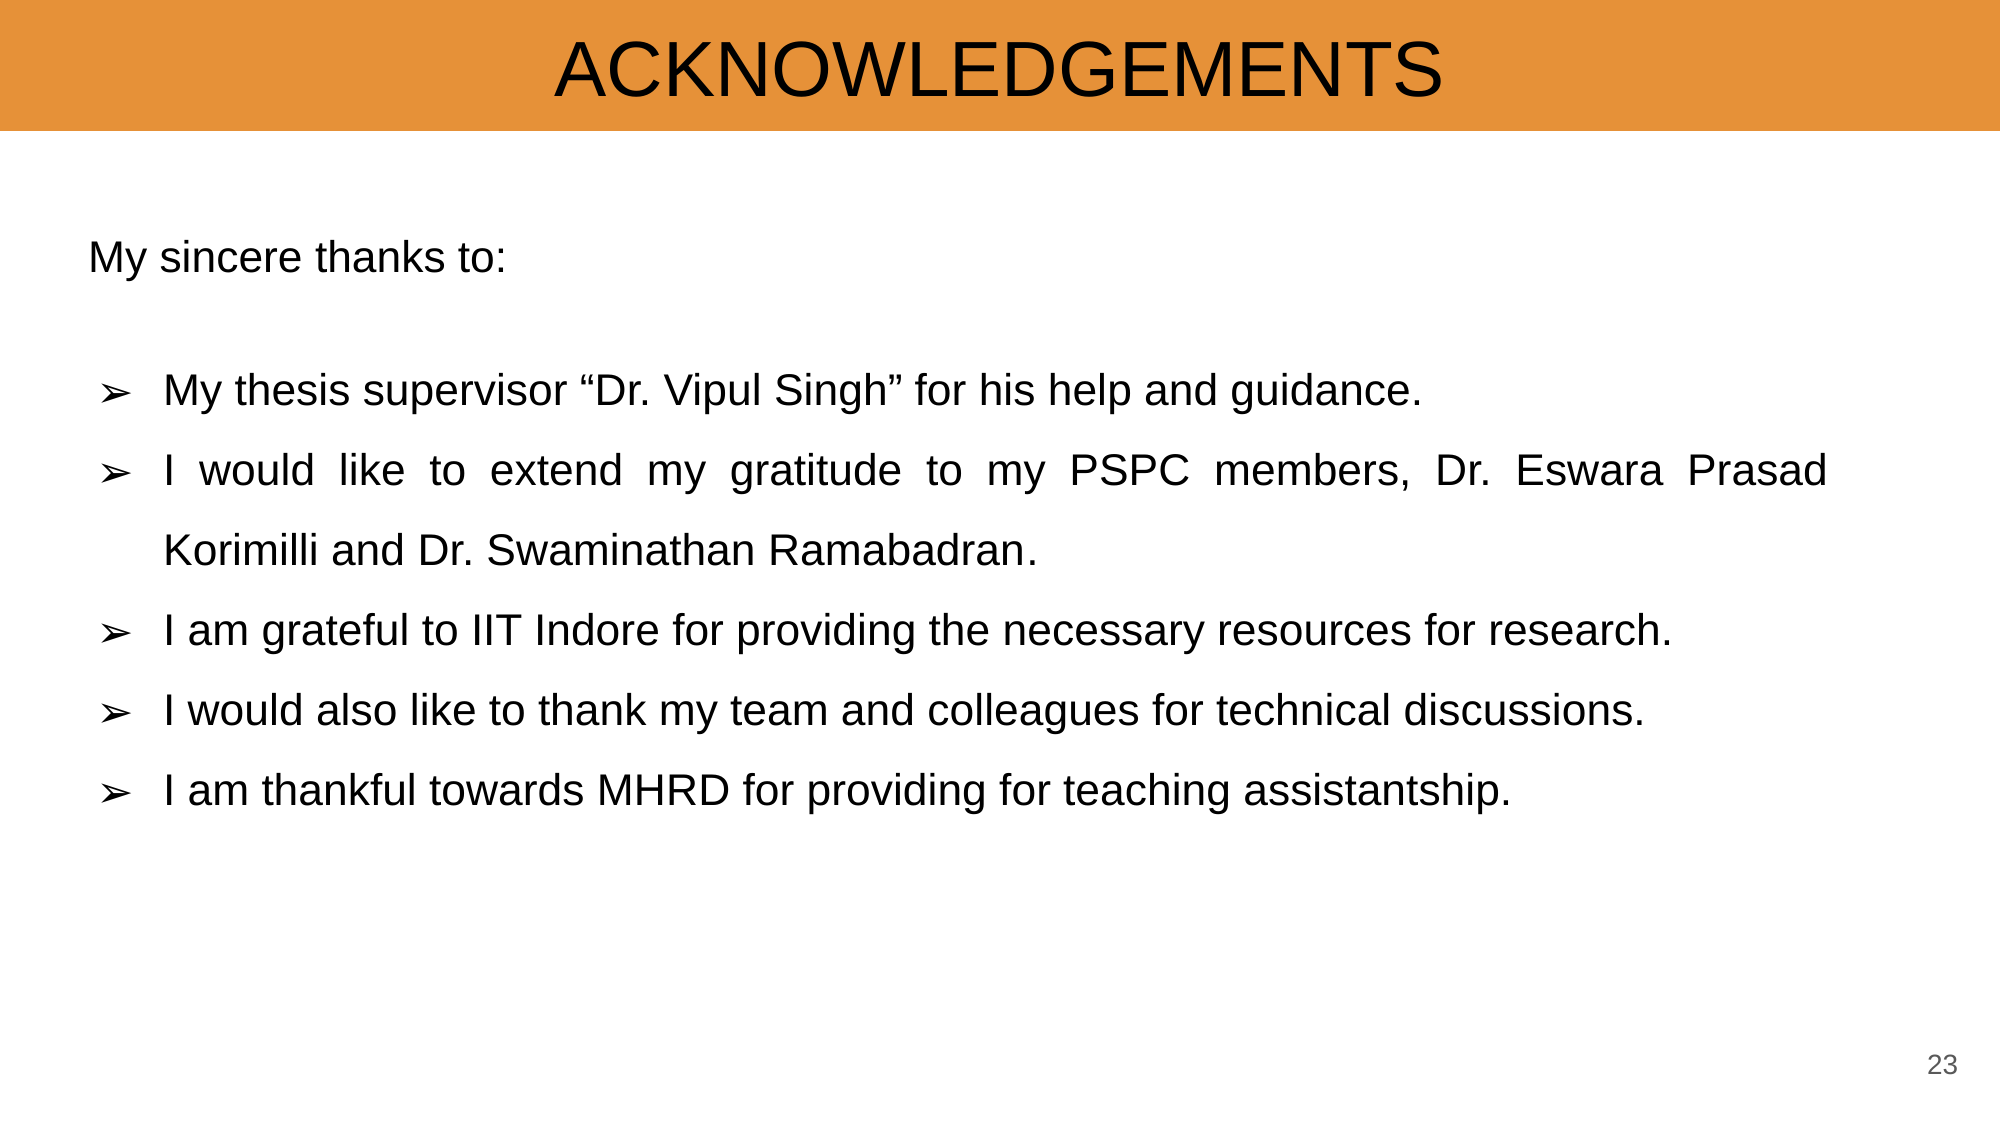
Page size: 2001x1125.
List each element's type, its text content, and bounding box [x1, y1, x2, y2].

slide_number 23 [1853, 1019, 1974, 1106]
text_box ACKNOWLEDGEMENTS [0, 0, 2000, 131]
text_box My sincere thanks to: My thesis supervisor “Dr. Vipul Singh” for his help and guidance. I would like to extend my gratitude to my PSPC members, Dr. Eswara Prasad Korimilli and Dr. Swaminathan Ramabadran. I am grateful to IIT Indore for providing the necessary resources for research. I would also like to thank my team and colleagues for technical discussions. I am thankful towards MHRD for providing for teaching assistantship. [68, 217, 1851, 825]
